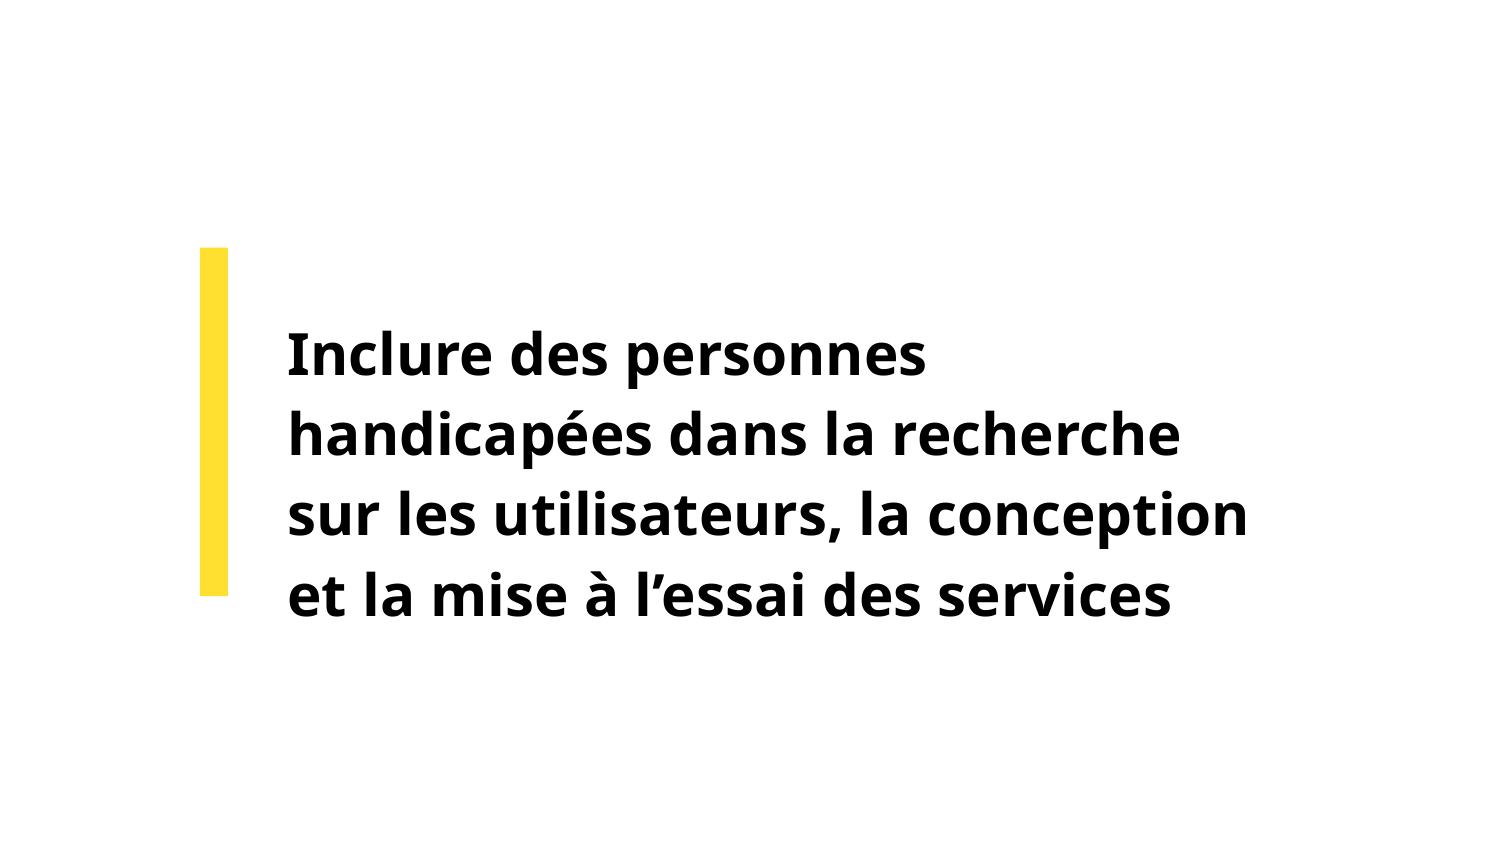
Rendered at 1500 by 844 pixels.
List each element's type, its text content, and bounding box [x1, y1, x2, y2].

title Inclure des personnes handicapées dans la recherche sur les utilisateurs, la conception et la mise à l’essai des services [272, 291, 1266, 400]
